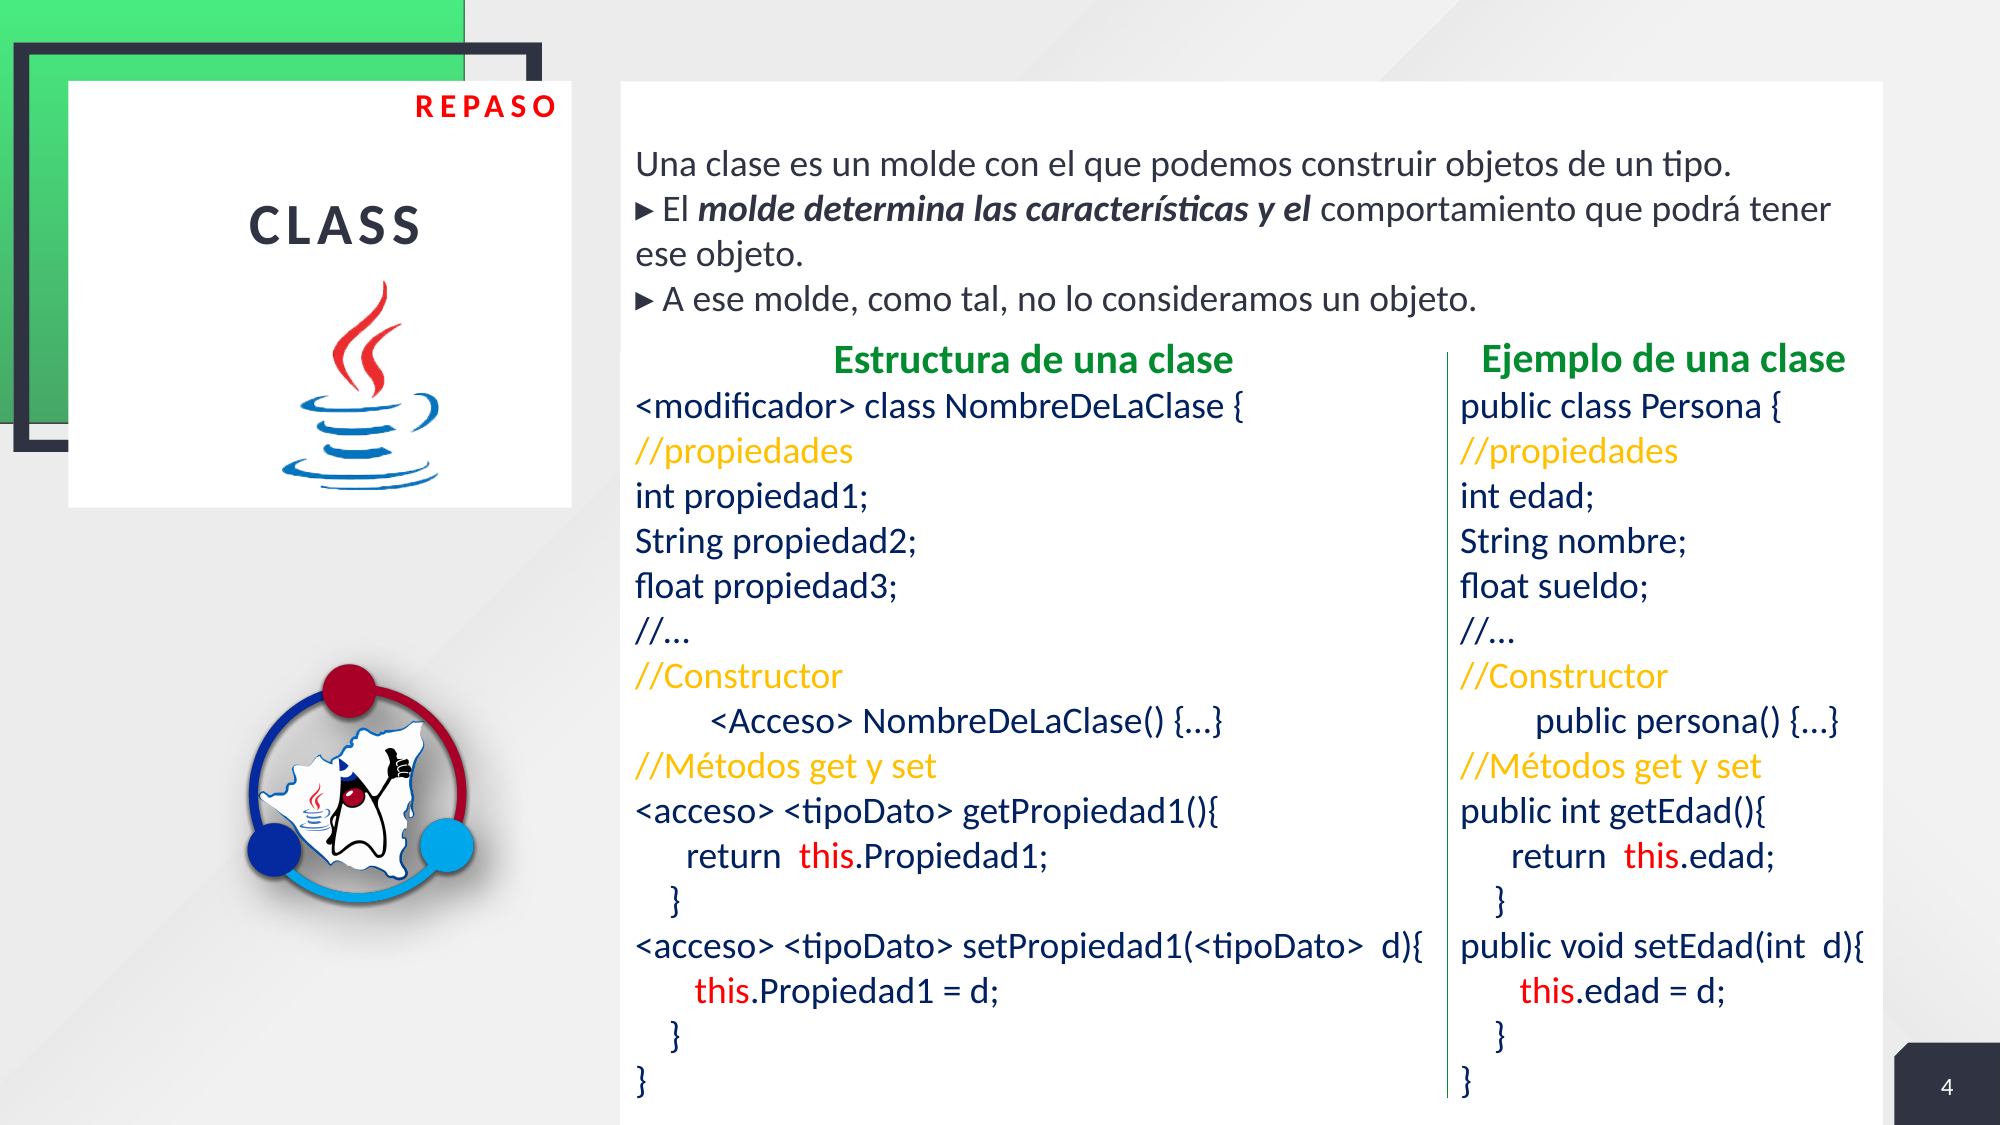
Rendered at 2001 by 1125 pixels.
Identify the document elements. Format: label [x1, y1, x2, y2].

text_box [0, 0, 572, 508]
picture [0, 0, 2000, 1125]
picture [281, 279, 439, 491]
